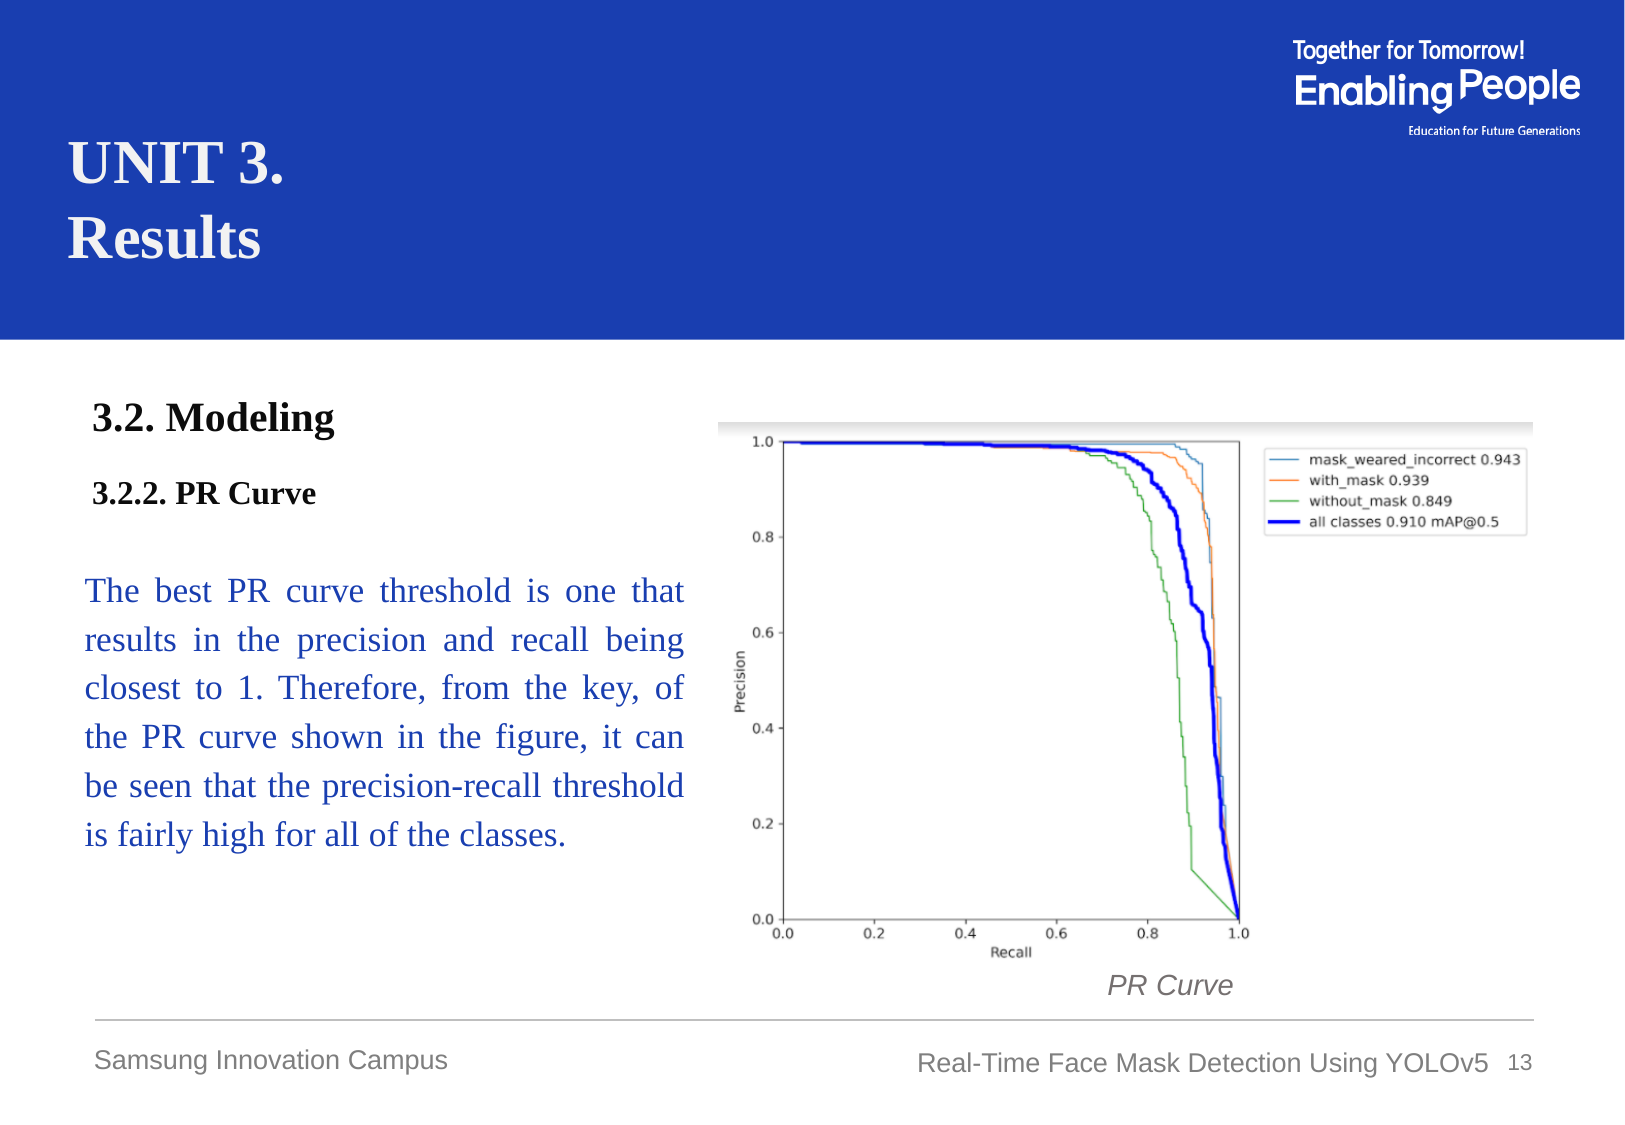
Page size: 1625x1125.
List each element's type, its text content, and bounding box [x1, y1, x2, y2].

picture [1293, 40, 1580, 135]
picture [718, 422, 1534, 967]
text_box 3.2. Modeling 3.2.2. PR Curve [48, 382, 1492, 464]
text_box UNIT 3. Results [52, 105, 545, 286]
text_box The best PR curve threshold is one that results in the precision and recall being closest to 1. Therefore, from the key, of the PR curve shown in the figure, it can be seen that the precision-recall threshold is fairly high for all of the classes. [69, 545, 700, 1030]
text_box PR Curve [785, 951, 1556, 1017]
